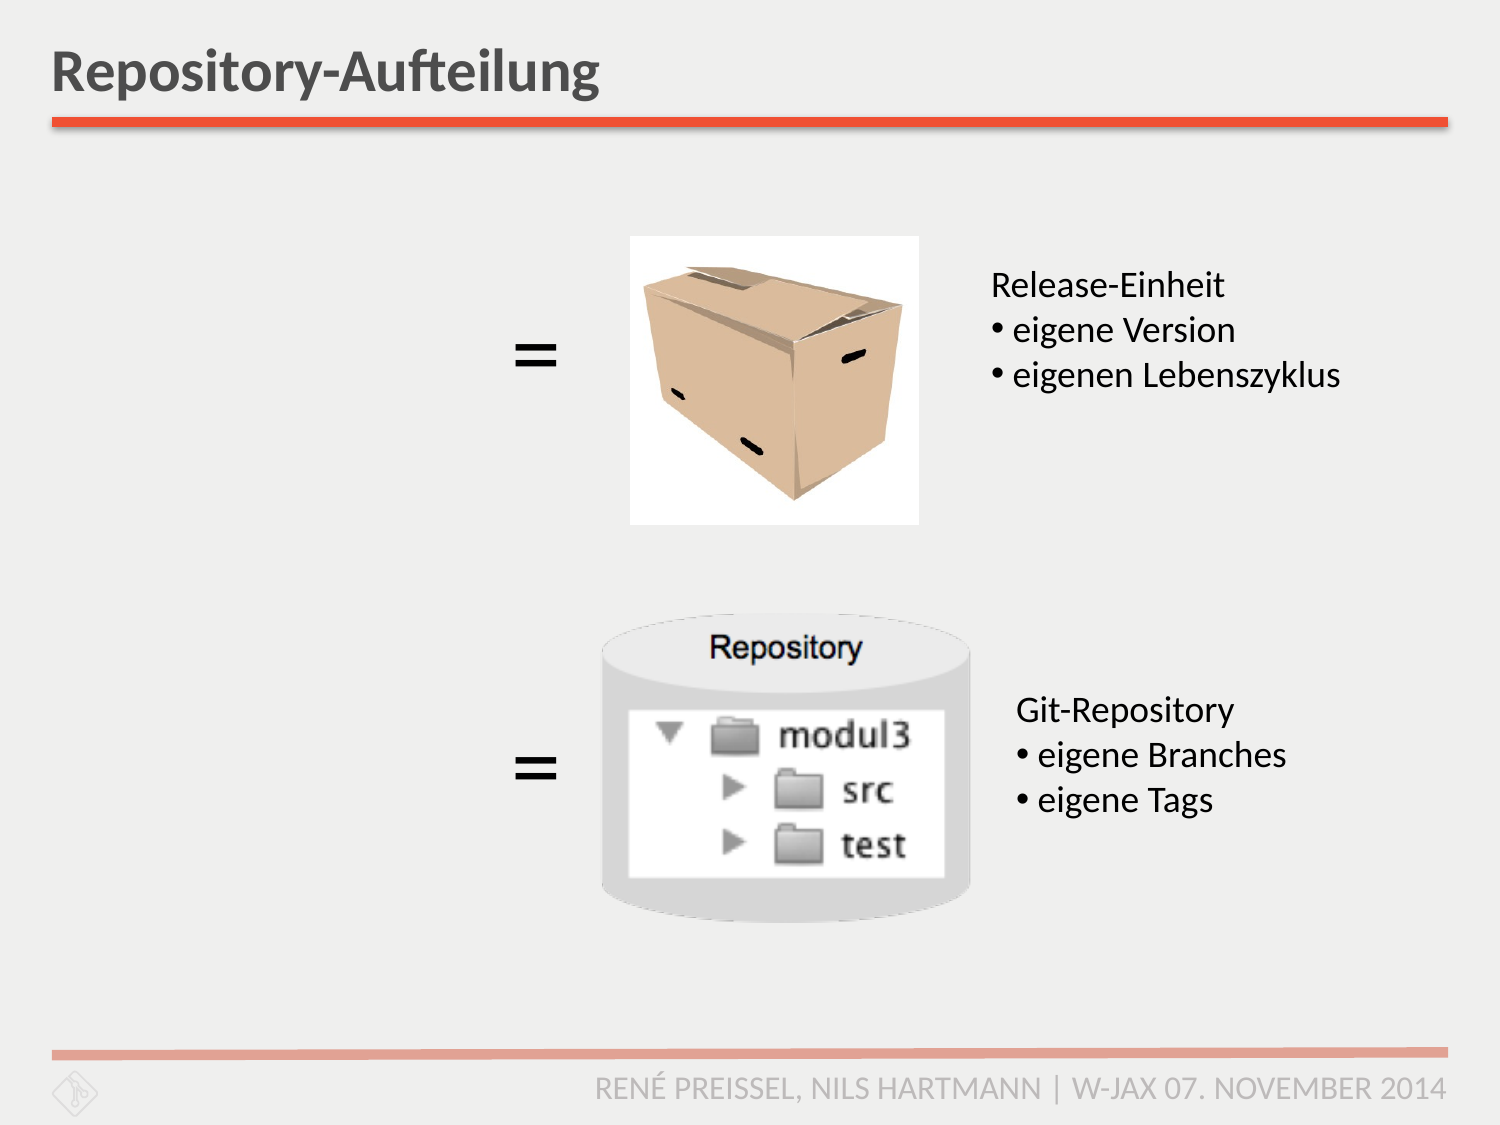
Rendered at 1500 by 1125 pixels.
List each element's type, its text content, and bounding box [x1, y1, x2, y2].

title Repository-Aufteilung [51, 30, 1449, 104]
text_box Release-Einheit eigene Version eigenen Lebenszyklus [976, 252, 1370, 403]
text_box = [502, 692, 591, 829]
text_box = [502, 279, 610, 416]
text_box Git-Repository eigene Branches eigene Tags [1001, 678, 1395, 828]
picture [629, 235, 920, 526]
picture [596, 613, 977, 923]
